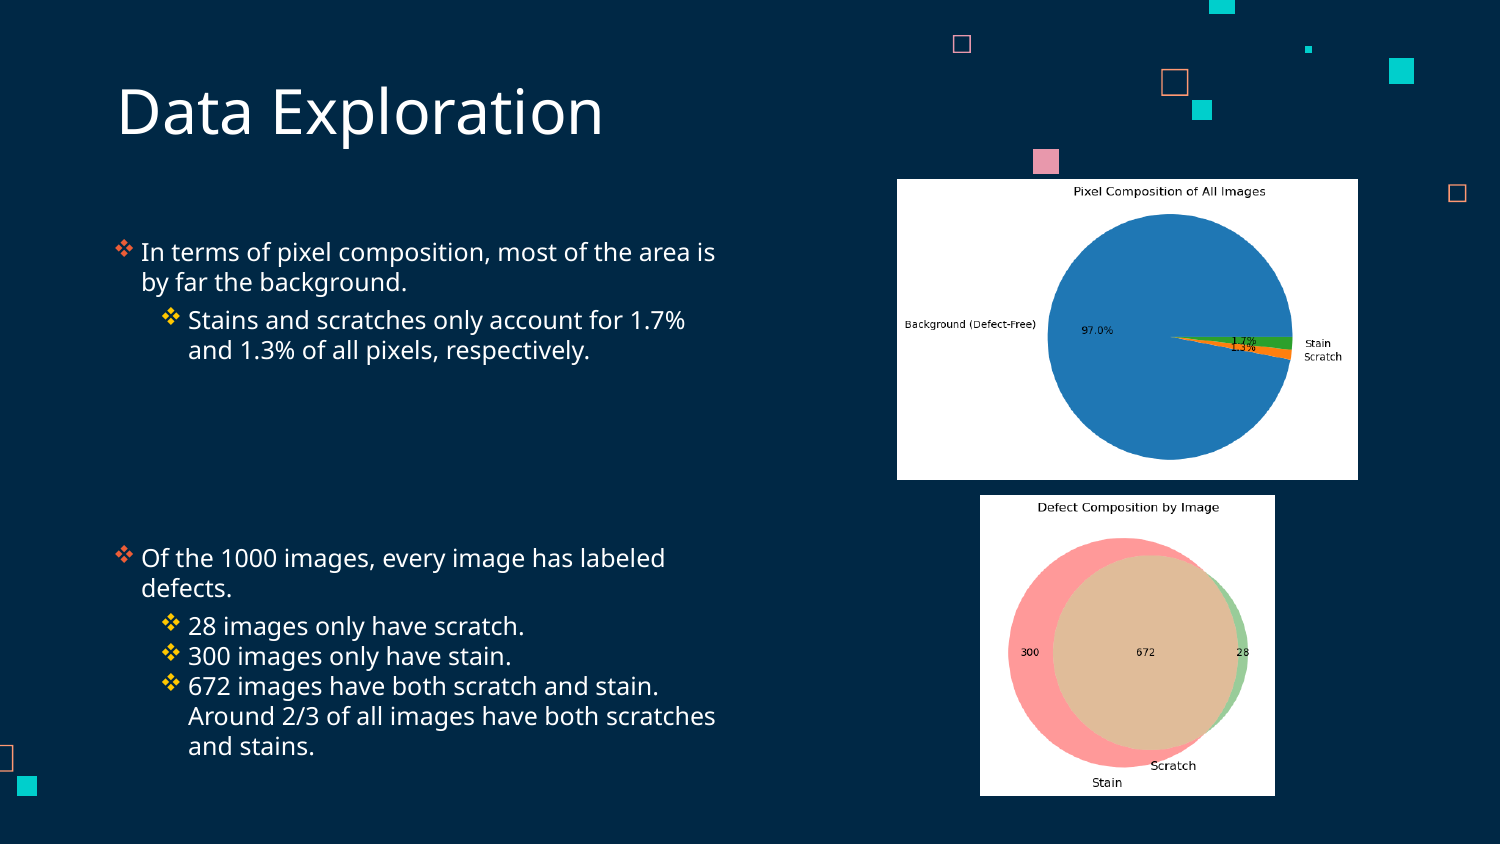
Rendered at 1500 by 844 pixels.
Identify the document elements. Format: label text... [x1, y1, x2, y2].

picture [896, 179, 1358, 480]
list In terms of pixel composition, most of the area is by far the background. Stains and scratches only account for 1.7% and 1.3% of all pixels, respectively. Of the 1000 images, every image has labeled defects. 28 images only have scratch. 300 images only have stain. 672 images have both scratch and stain. Around 2/3 of all images have both scratches and stains. [98, 174, 745, 796]
title Data Exploration [101, 67, 878, 163]
picture [980, 495, 1275, 796]
